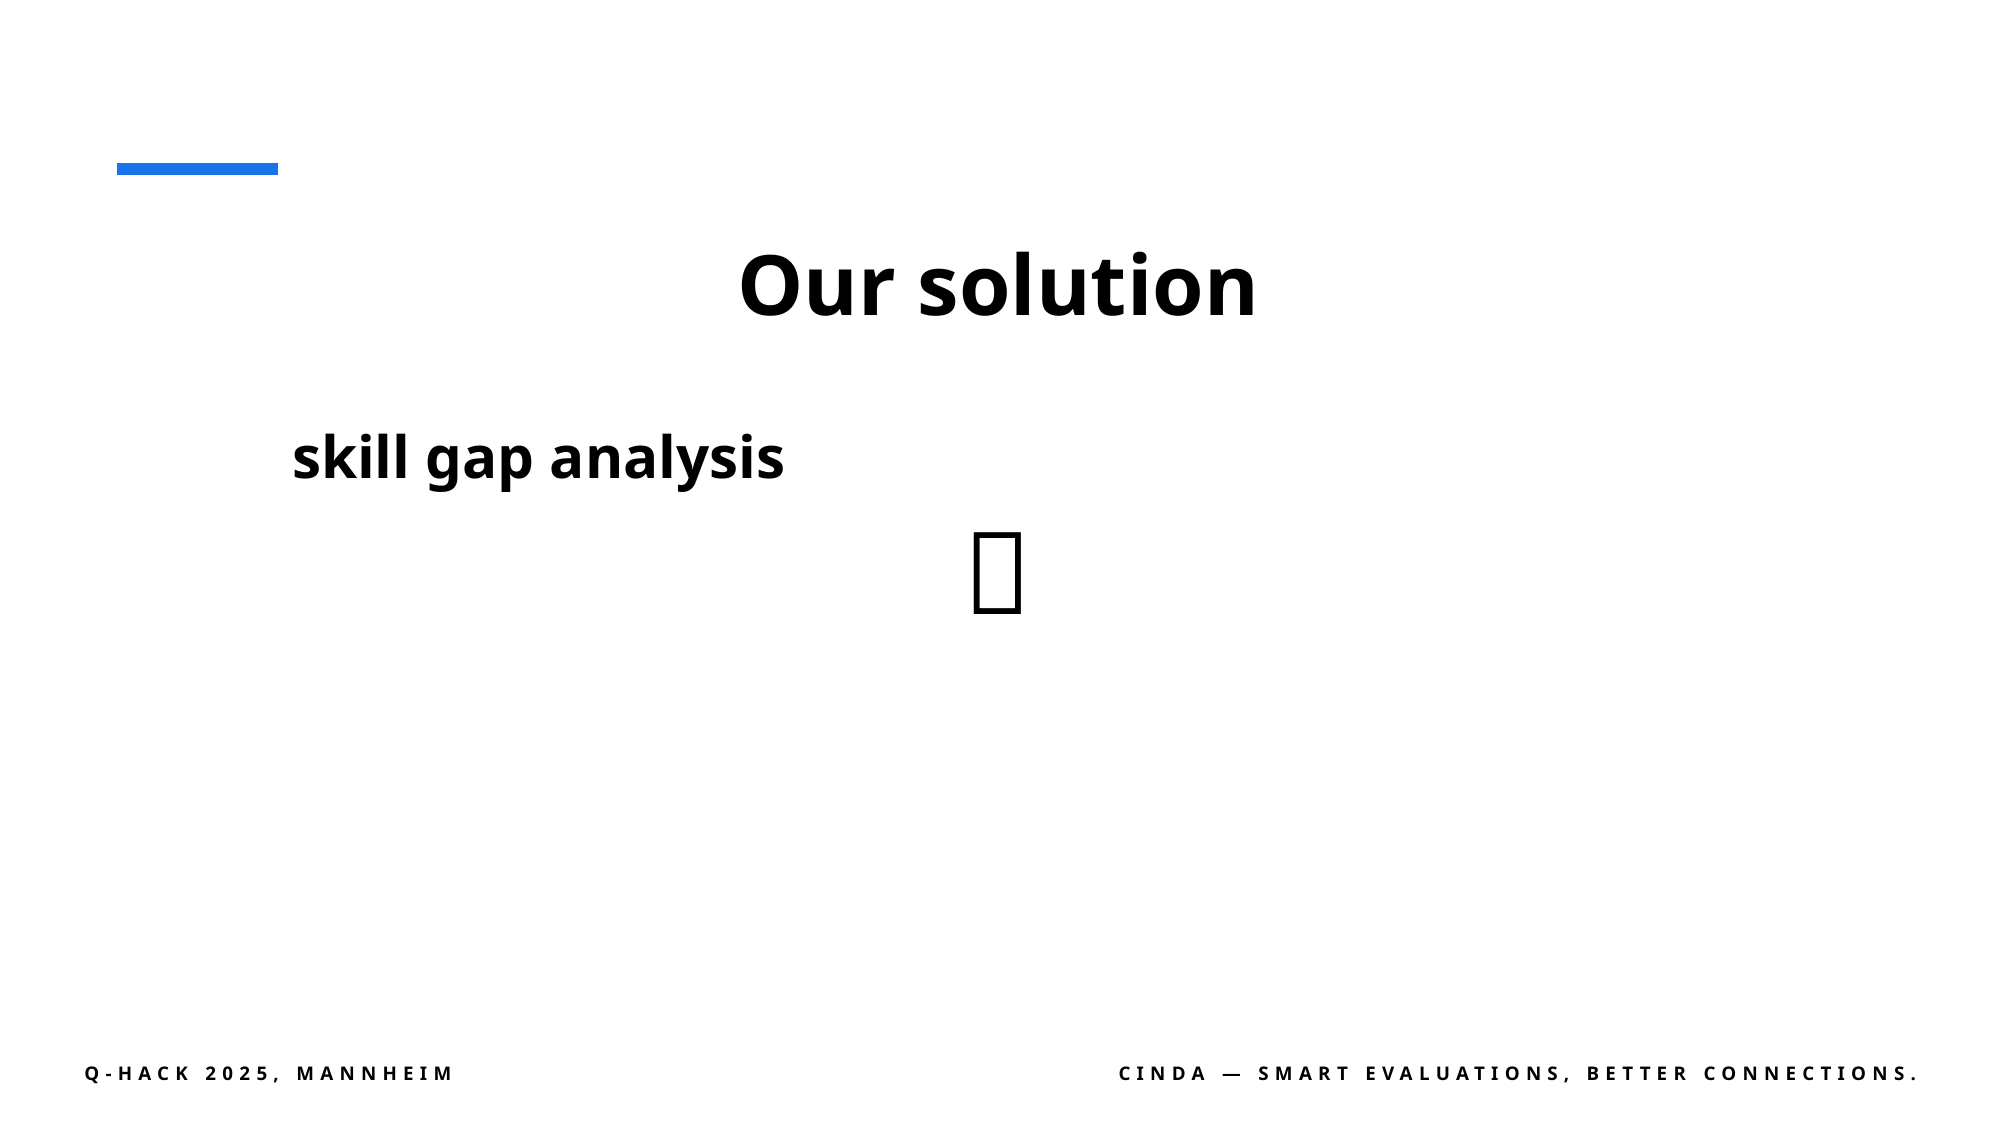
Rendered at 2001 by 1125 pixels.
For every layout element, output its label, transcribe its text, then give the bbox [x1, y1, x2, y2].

text_box skill gap analysis [244, 412, 833, 593]
title Our solution [105, 224, 1892, 405]
footer cinda — smart evaluations, better connections. [1060, 1042, 1931, 1103]
text_box Q-hack 2025, mannheim [69, 1042, 940, 1103]
text_box 🙋 [833, 492, 1164, 673]
